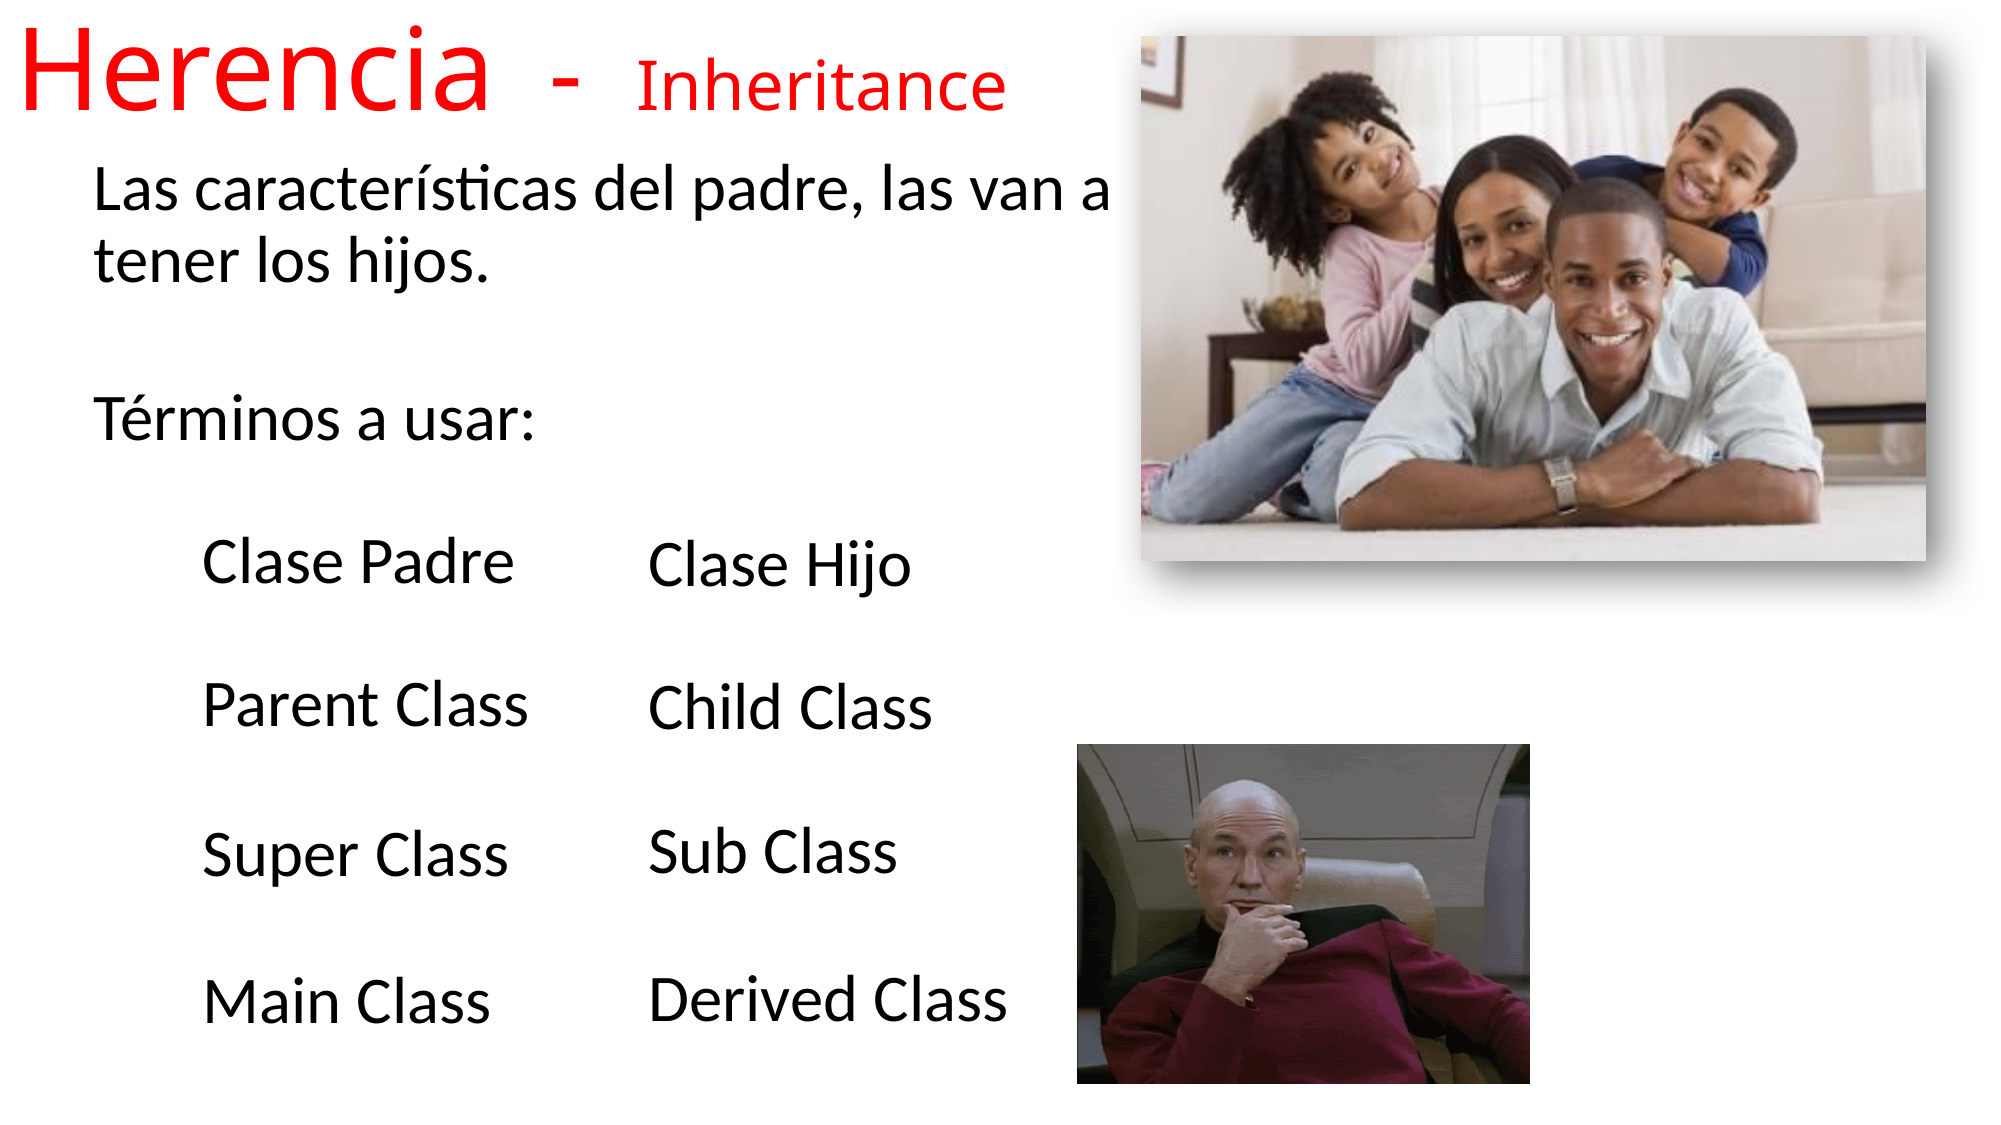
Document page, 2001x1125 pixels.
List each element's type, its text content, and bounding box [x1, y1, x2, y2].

text_box Derived Class [633, 947, 1047, 1042]
text_box Child Class [633, 655, 1052, 751]
text_box Super Class [188, 802, 553, 897]
text_box Clase Hijo [633, 512, 937, 608]
text_box Main Class [188, 949, 553, 1045]
text_box Sub Class [633, 799, 915, 894]
list Las características del padre, las van a tener los hijos. Términos a usar: [78, 145, 1141, 402]
title Herencia - Inheritance [0, 1, 1078, 143]
text_box Parent Class [188, 652, 603, 748]
picture [1141, 36, 1926, 561]
text_box Clase Padre [188, 509, 603, 605]
picture [1077, 744, 1530, 1084]
